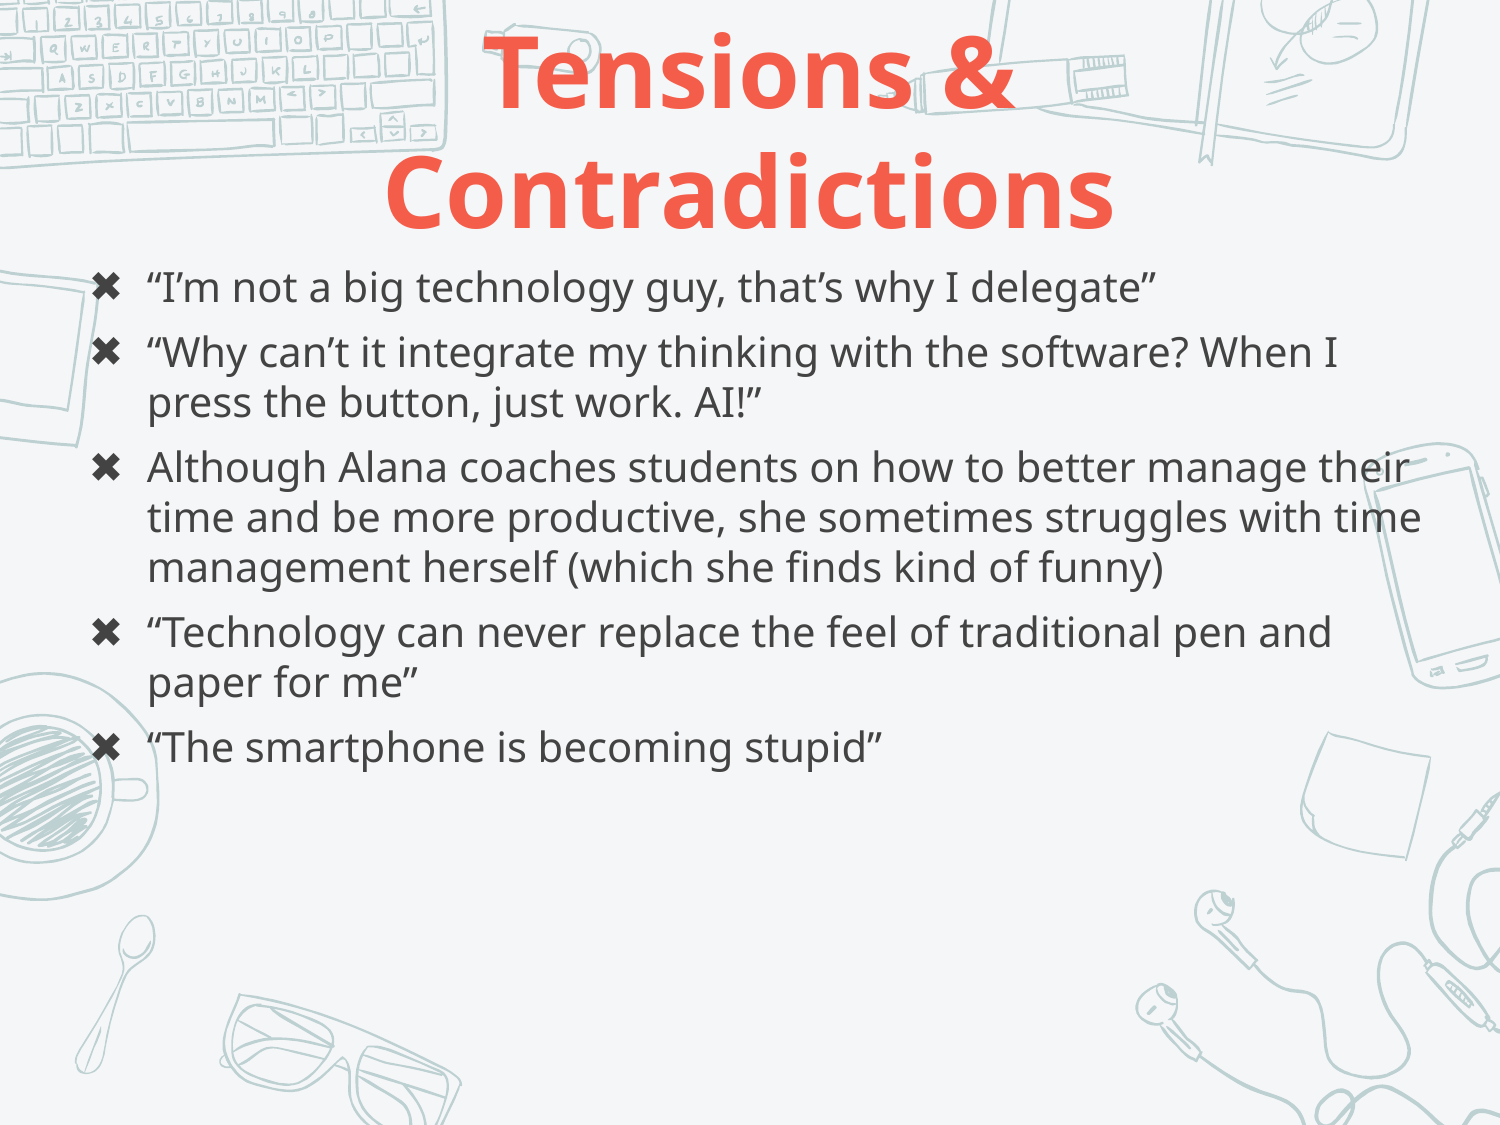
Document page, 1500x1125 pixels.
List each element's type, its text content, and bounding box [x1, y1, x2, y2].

list “I’m not a big technology guy, that’s why I delegate” “Why can’t it integrate my thinking with the software? When I press the button, just work. AI!” Although Alana coaches students on how to better manage their time and be more productive, she sometimes struggles with time management herself (which she finds kind of funny) “Technology can never replace the feel of traditional pen and paper for me” “The smartphone is becoming stupid” [56, 245, 1444, 1011]
title Tensions & Contradictions [185, 136, 1315, 245]
